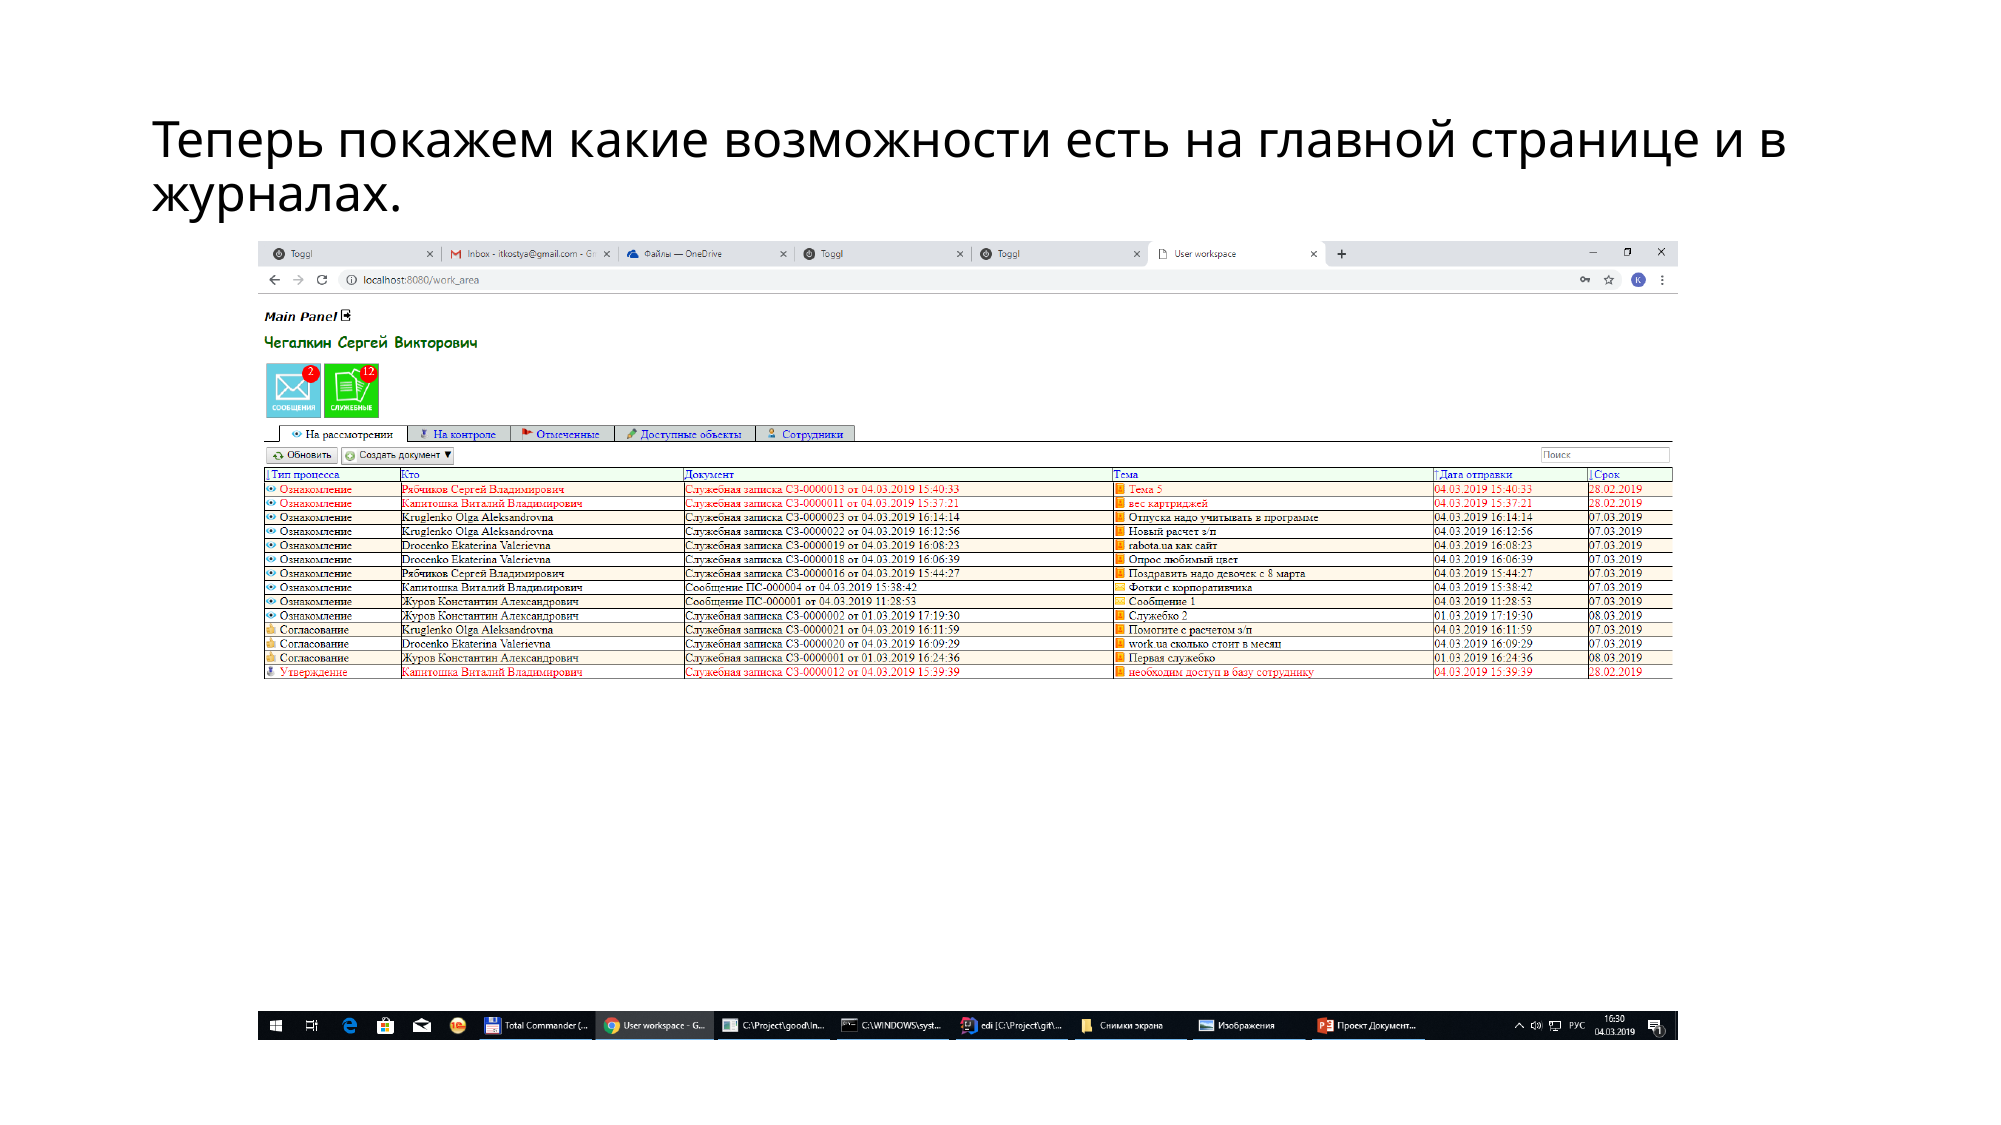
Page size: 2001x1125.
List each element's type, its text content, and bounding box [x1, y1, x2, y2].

title Теперь покажем какие возможности есть на главной странице и в журналах. [137, 59, 1863, 278]
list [258, 241, 1678, 1040]
